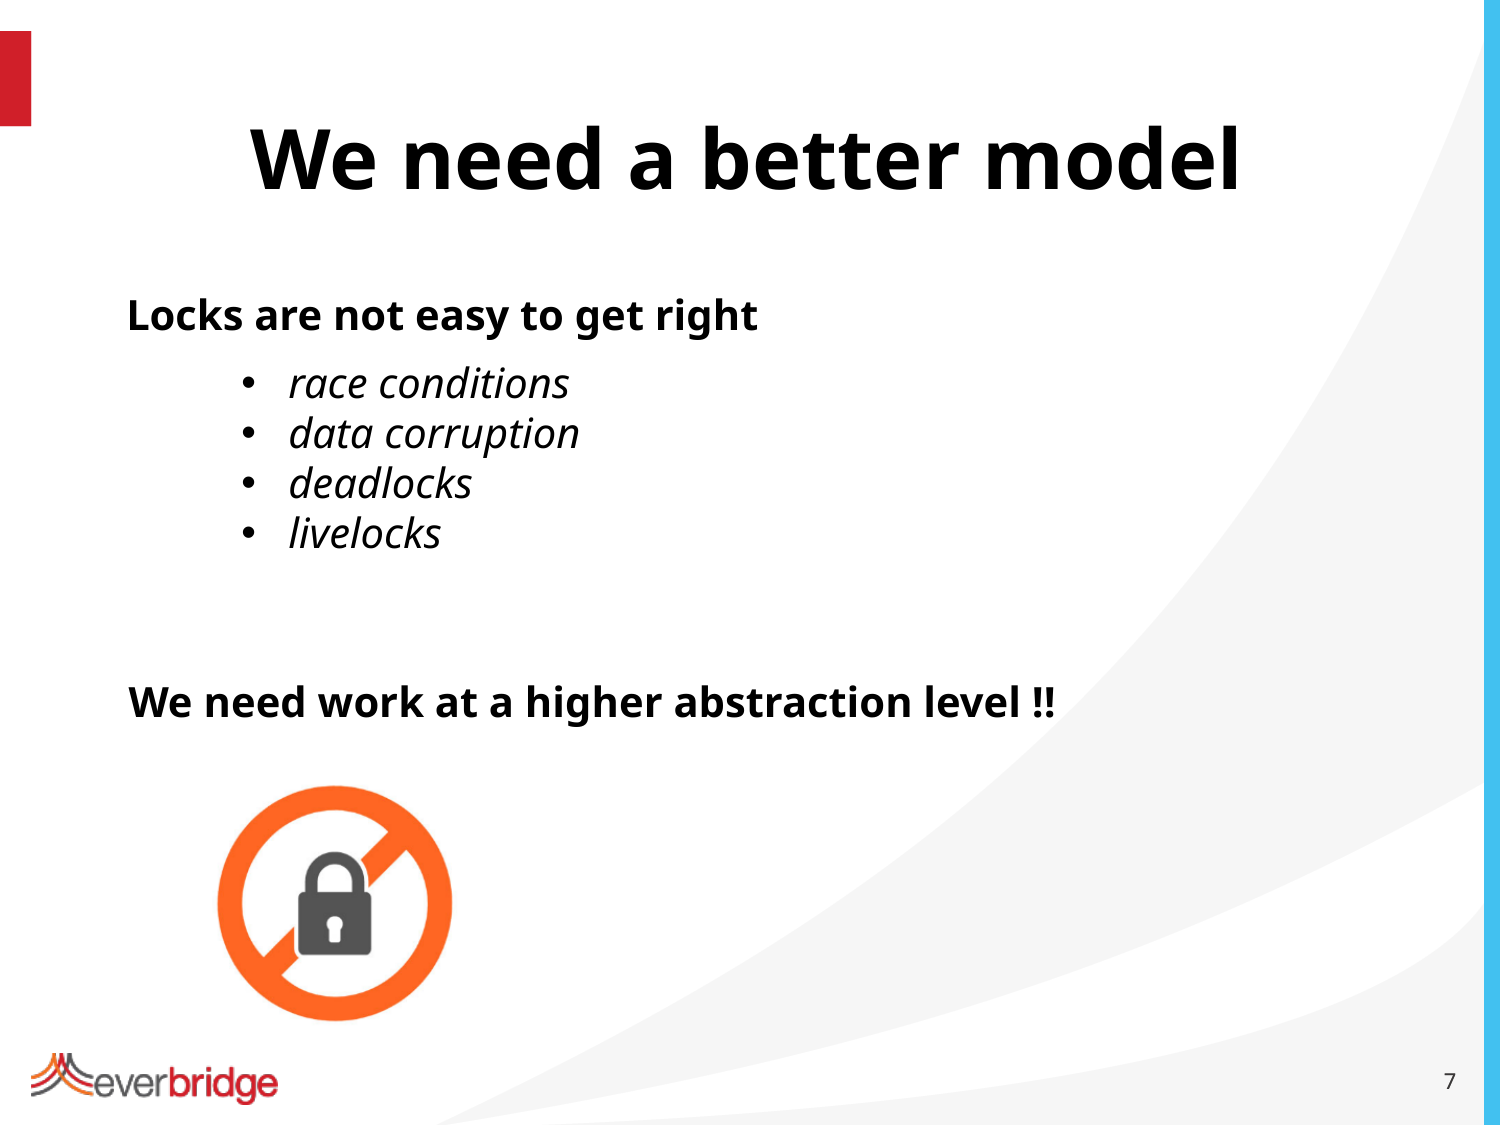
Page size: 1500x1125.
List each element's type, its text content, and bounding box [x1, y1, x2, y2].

text_box race conditions data corruption deadlocks livelocks [226, 349, 596, 565]
text_box We need work at a higher abstraction level !! [113, 668, 1072, 734]
text_box We need a better model [235, 98, 1259, 214]
text_box Locks are not easy to get right [111, 281, 774, 347]
picture [201, 775, 479, 1036]
picture [31, 1053, 278, 1105]
